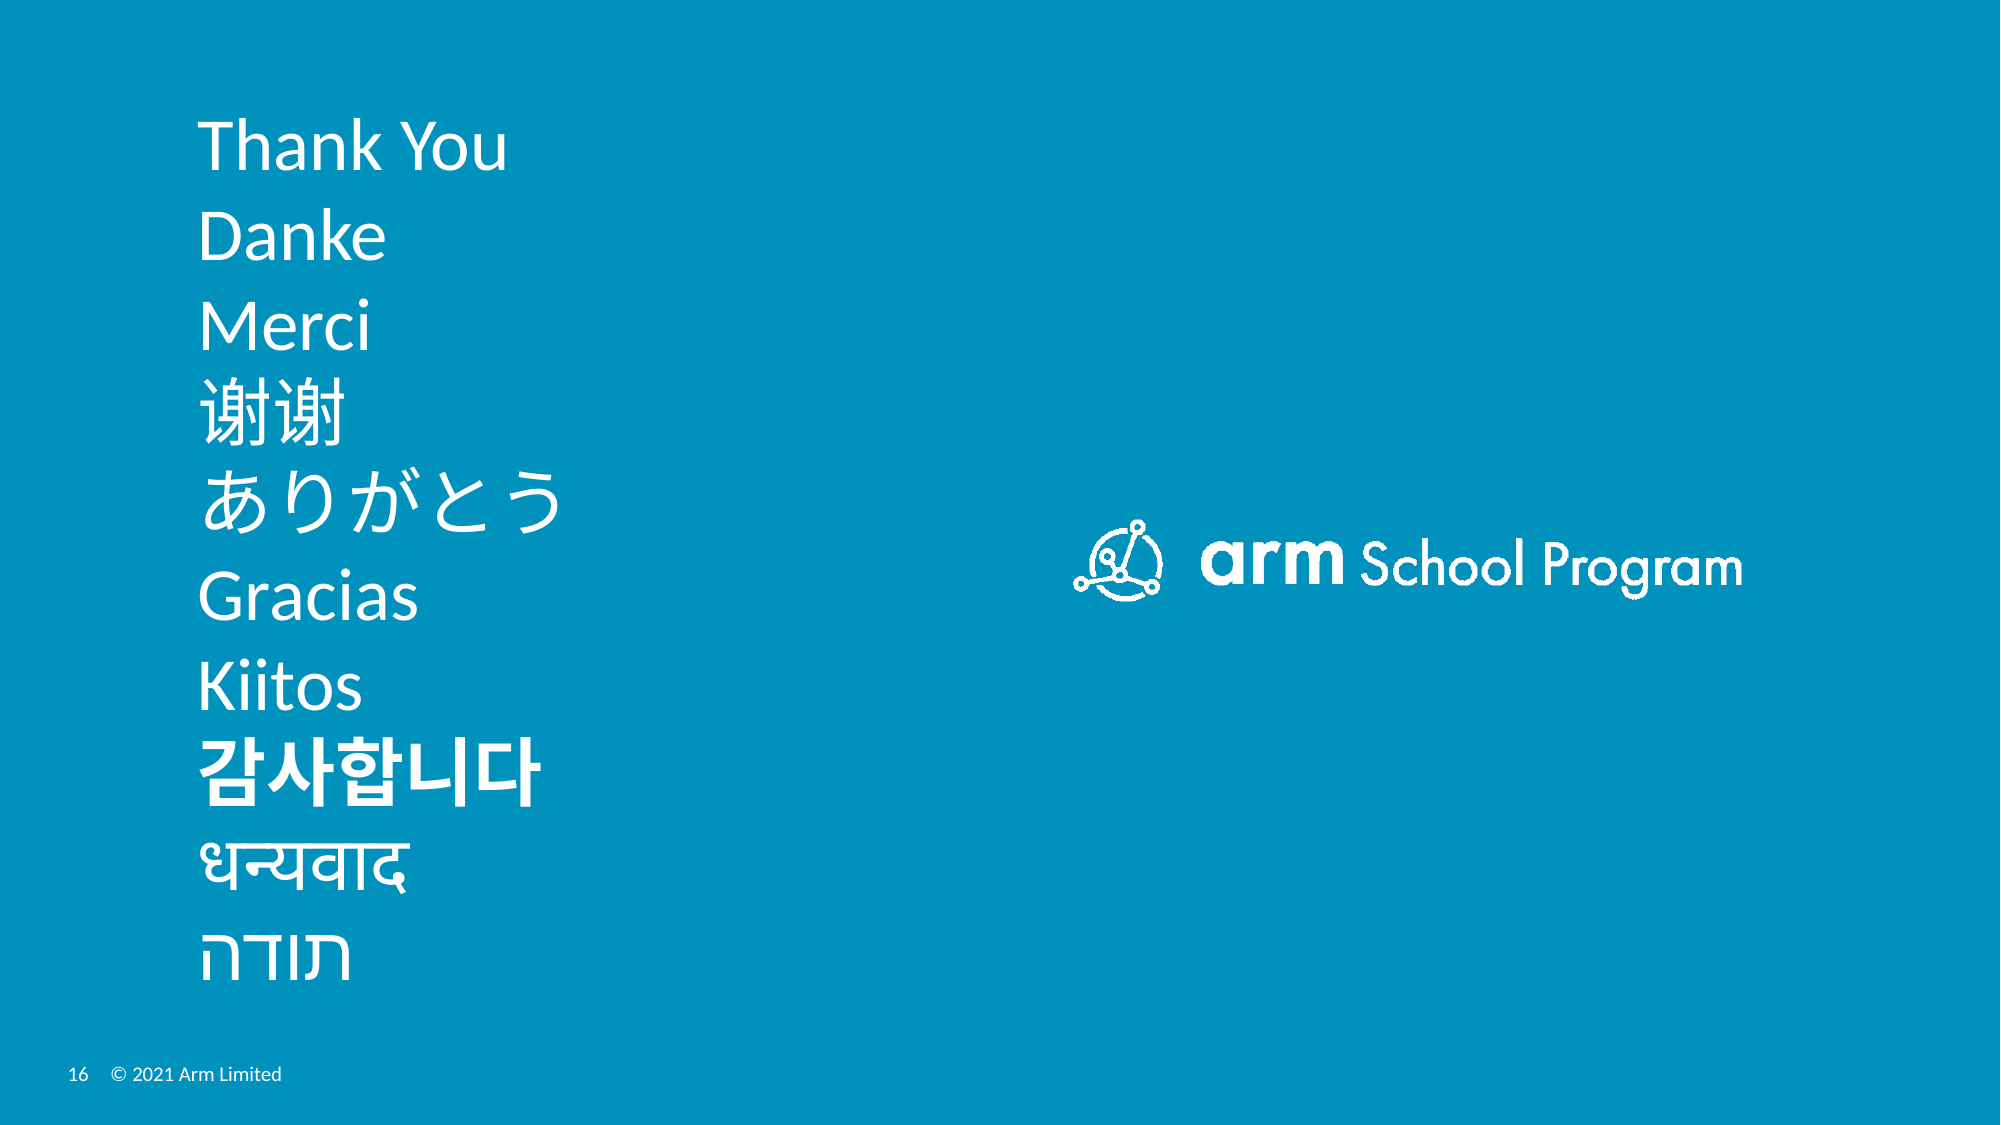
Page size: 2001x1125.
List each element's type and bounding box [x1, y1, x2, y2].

picture [1589, 558, 1616, 585]
picture [1482, 558, 1510, 585]
picture [1254, 542, 1279, 583]
picture [1098, 586, 1144, 601]
picture [1143, 536, 1162, 578]
picture [1573, 558, 1587, 584]
picture [1622, 558, 1647, 598]
picture [1362, 542, 1387, 585]
picture [1394, 558, 1416, 585]
picture [1286, 542, 1342, 583]
picture [1450, 558, 1477, 585]
picture [1423, 539, 1443, 584]
picture [1656, 558, 1670, 584]
picture [1517, 539, 1522, 584]
picture [1672, 558, 1698, 585]
picture [1074, 520, 1159, 594]
picture [1707, 558, 1741, 584]
picture [1090, 529, 1127, 576]
picture [1546, 543, 1568, 584]
picture [1202, 542, 1243, 585]
